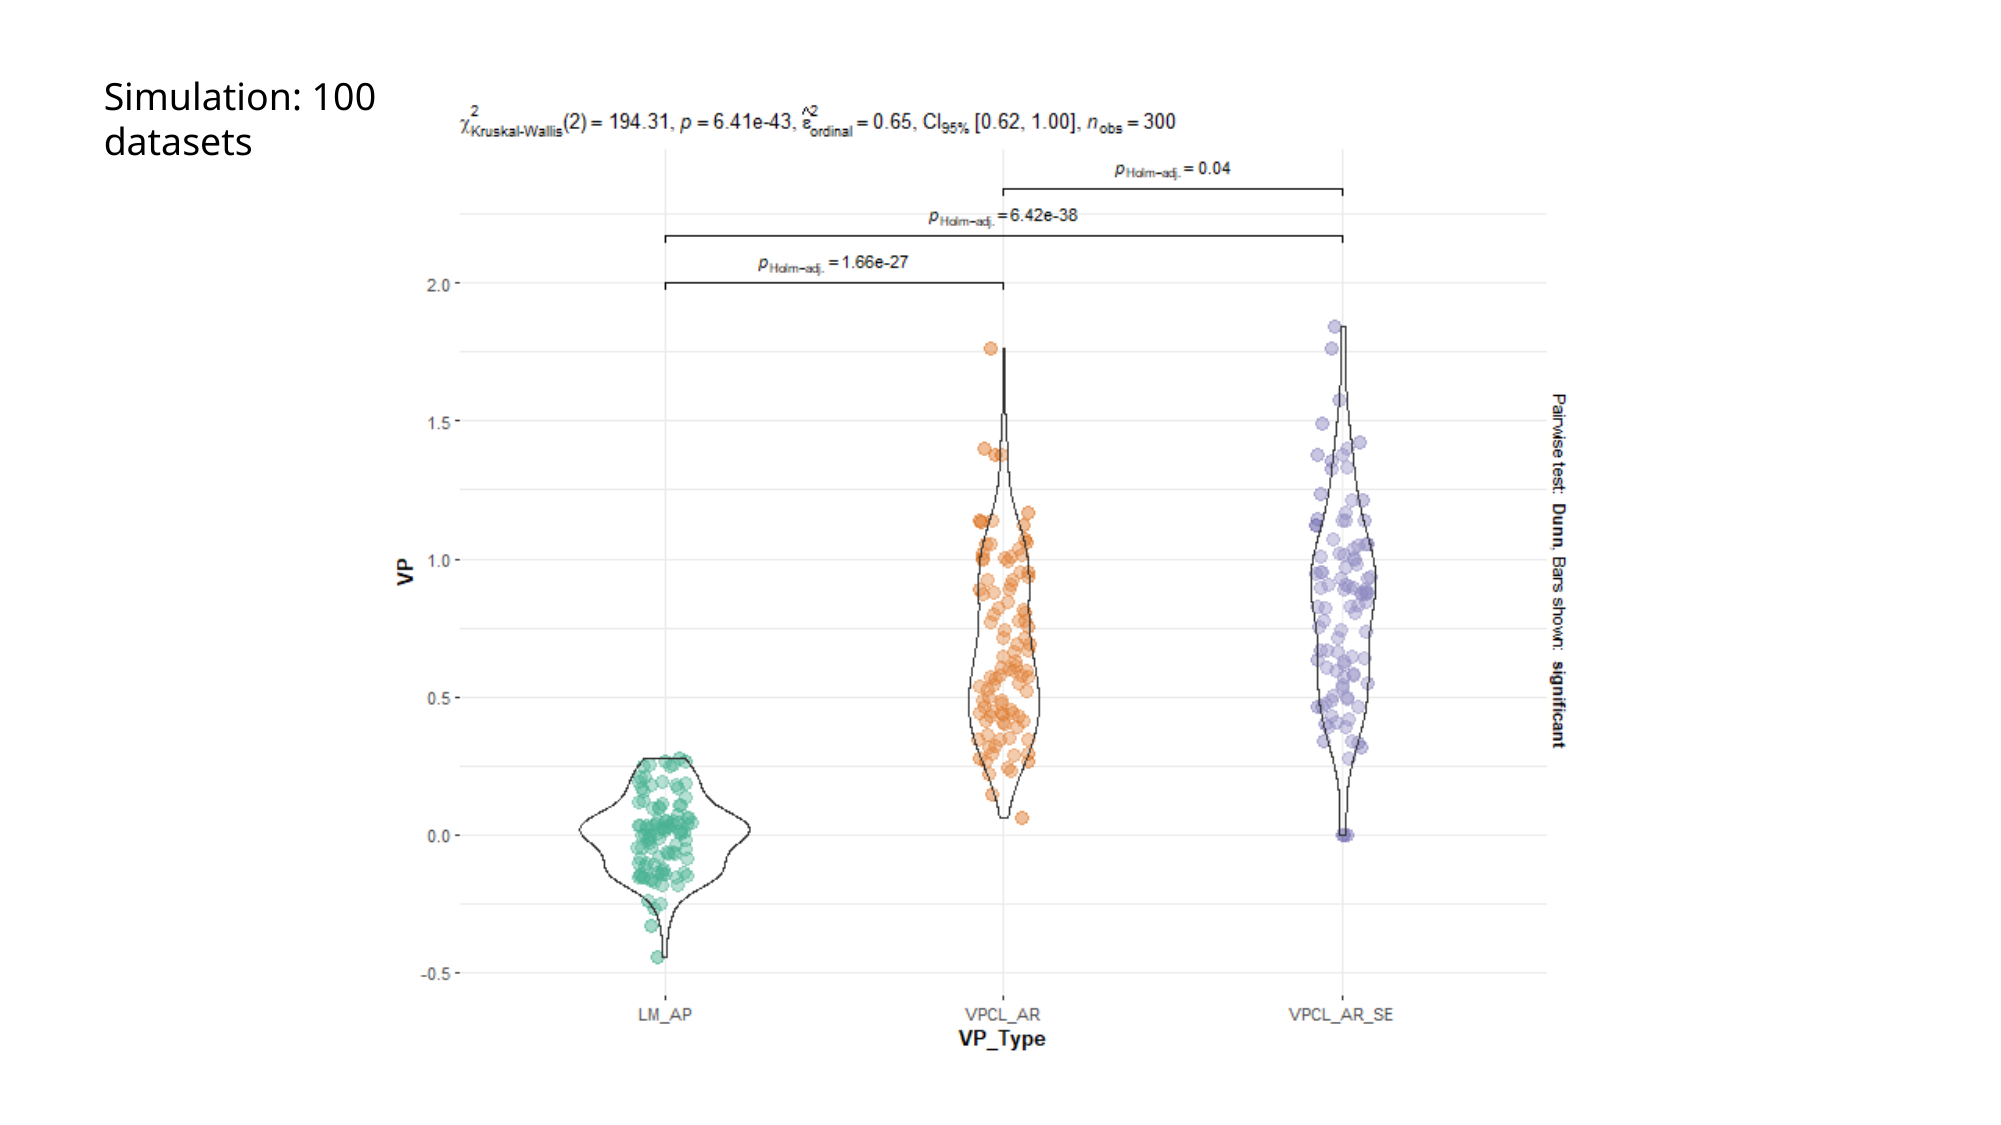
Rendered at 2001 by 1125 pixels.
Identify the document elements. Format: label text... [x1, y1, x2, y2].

text_box Simulation: 100 datasets [88, 65, 424, 171]
picture [385, 93, 1583, 1060]
